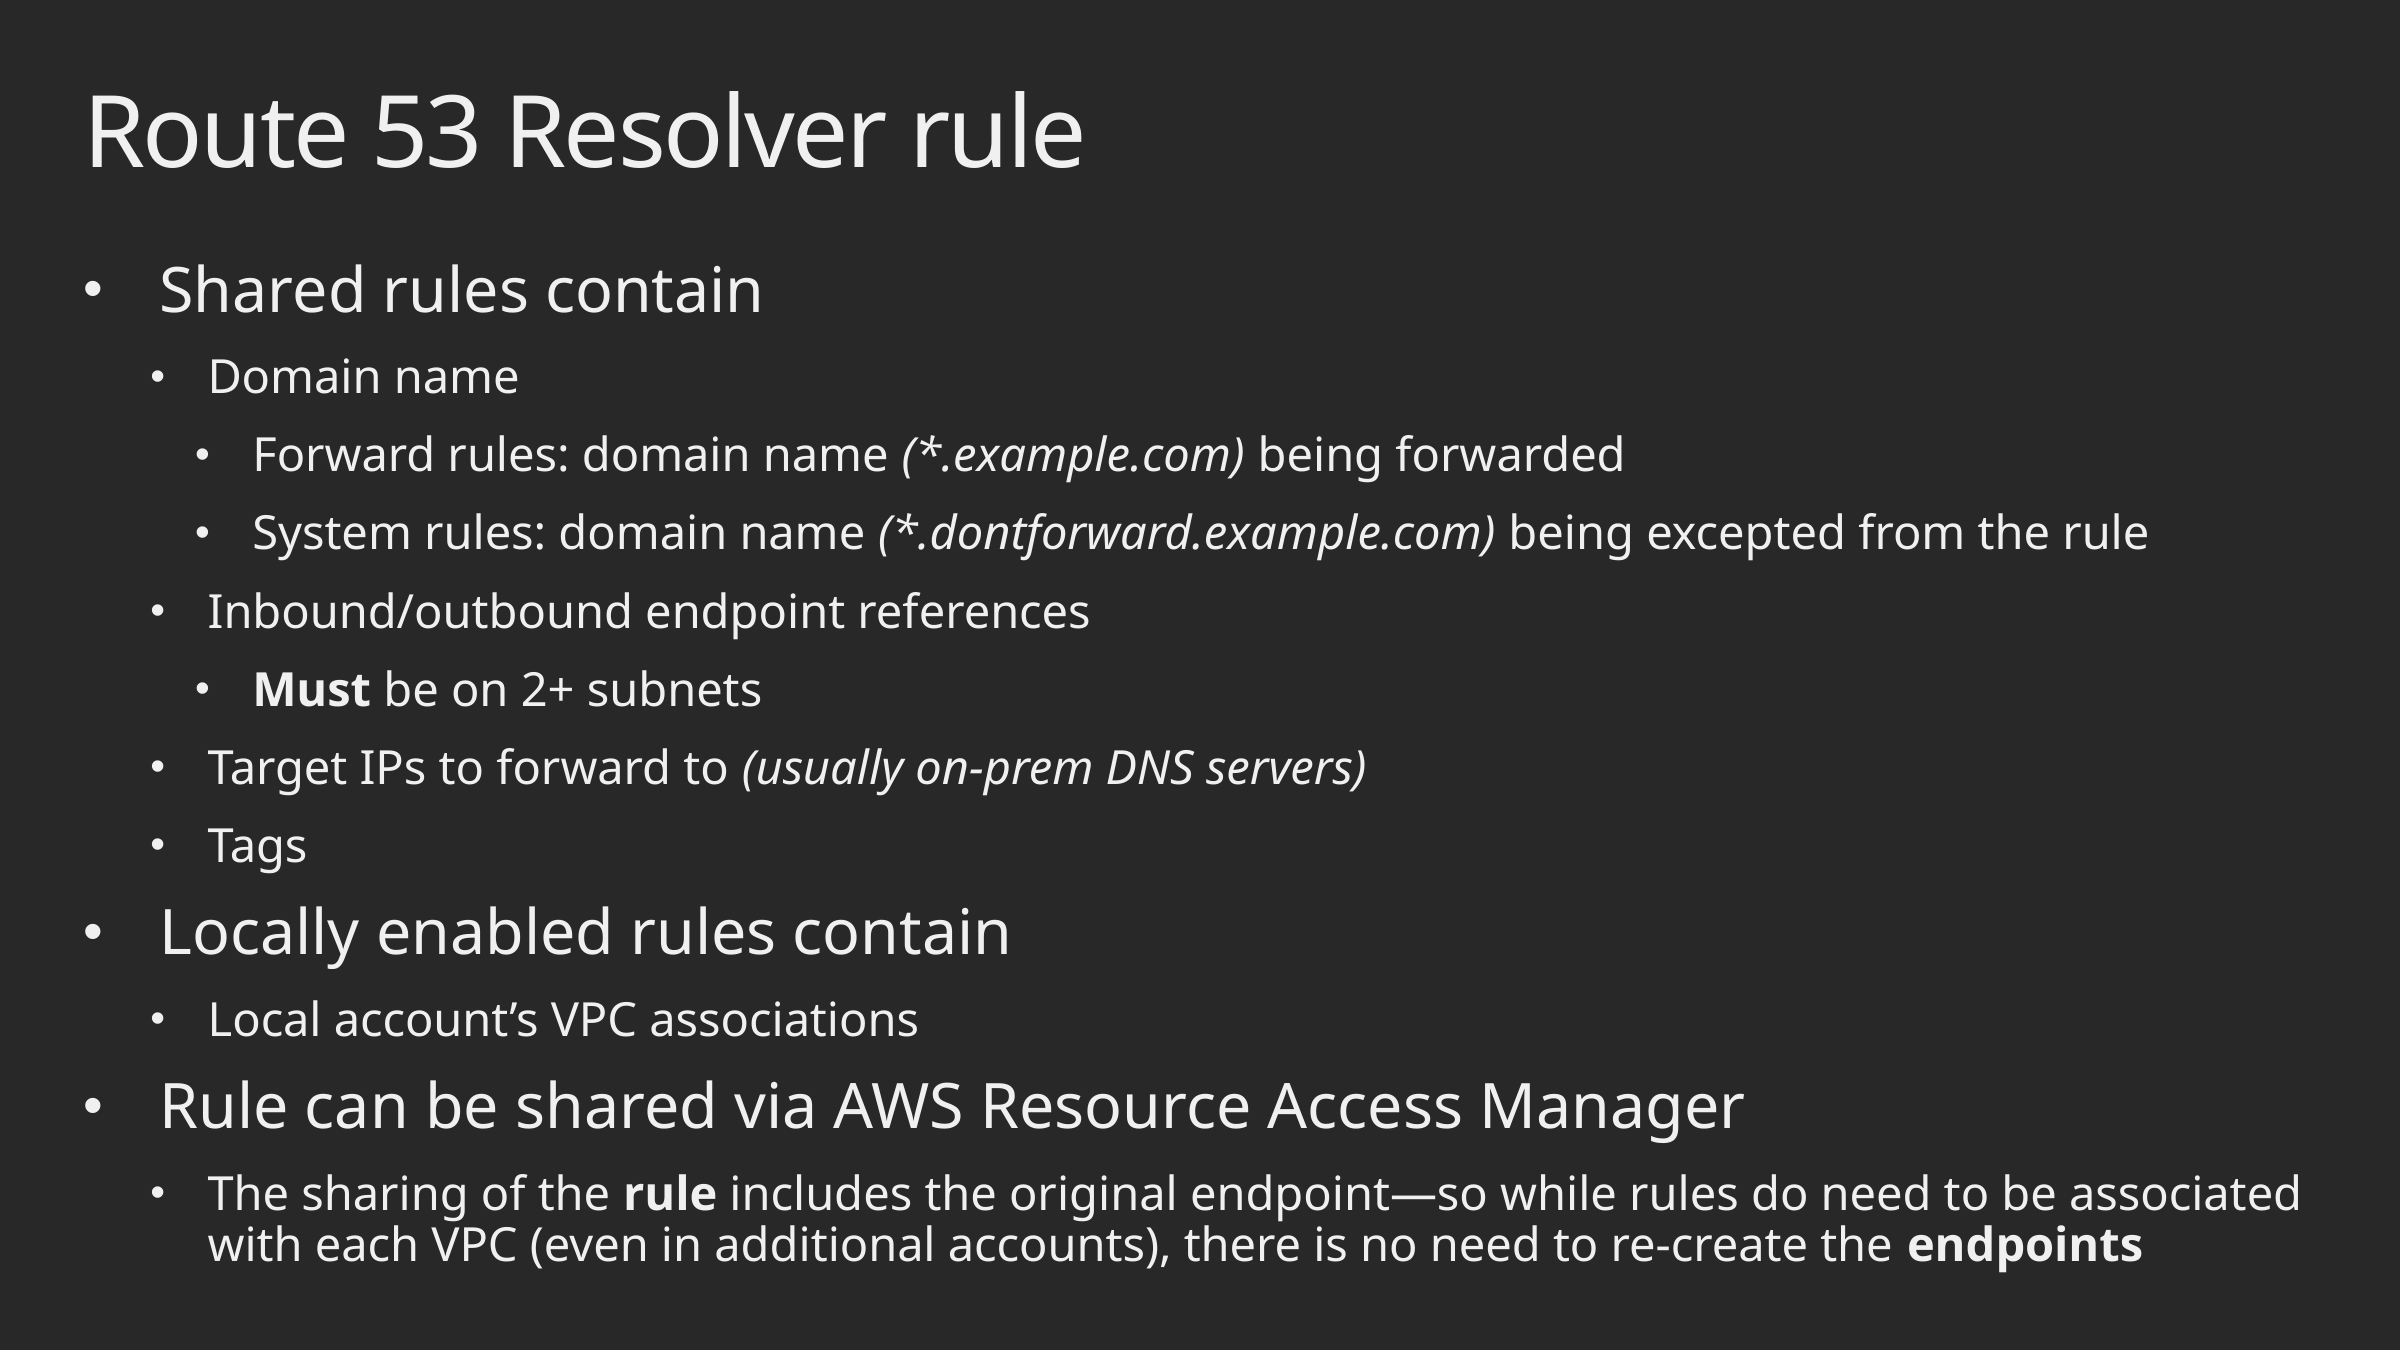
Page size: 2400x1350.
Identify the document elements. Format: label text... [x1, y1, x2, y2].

title Route 53 Resolver rule [53, 56, 2347, 234]
list Shared rules contain Domain name Forward rules: domain name (*.example.com) being forwarded System rules: domain name (*.dontforward.example.com) being excepted from the rule Inbound/outbound endpoint references Must be on 2+ subnets Target IPs to forward to (usually on-prem DNS servers) Tags Locally enabled rules contain Local account’s VPC associations Rule can be shared via AWS Resource Access Manager The sharing of the rule includes the original endpoint—so while rules do need to be associated with each VPC (even in additional accounts), there is no need to re-create the endpoints [53, 234, 2347, 1328]
